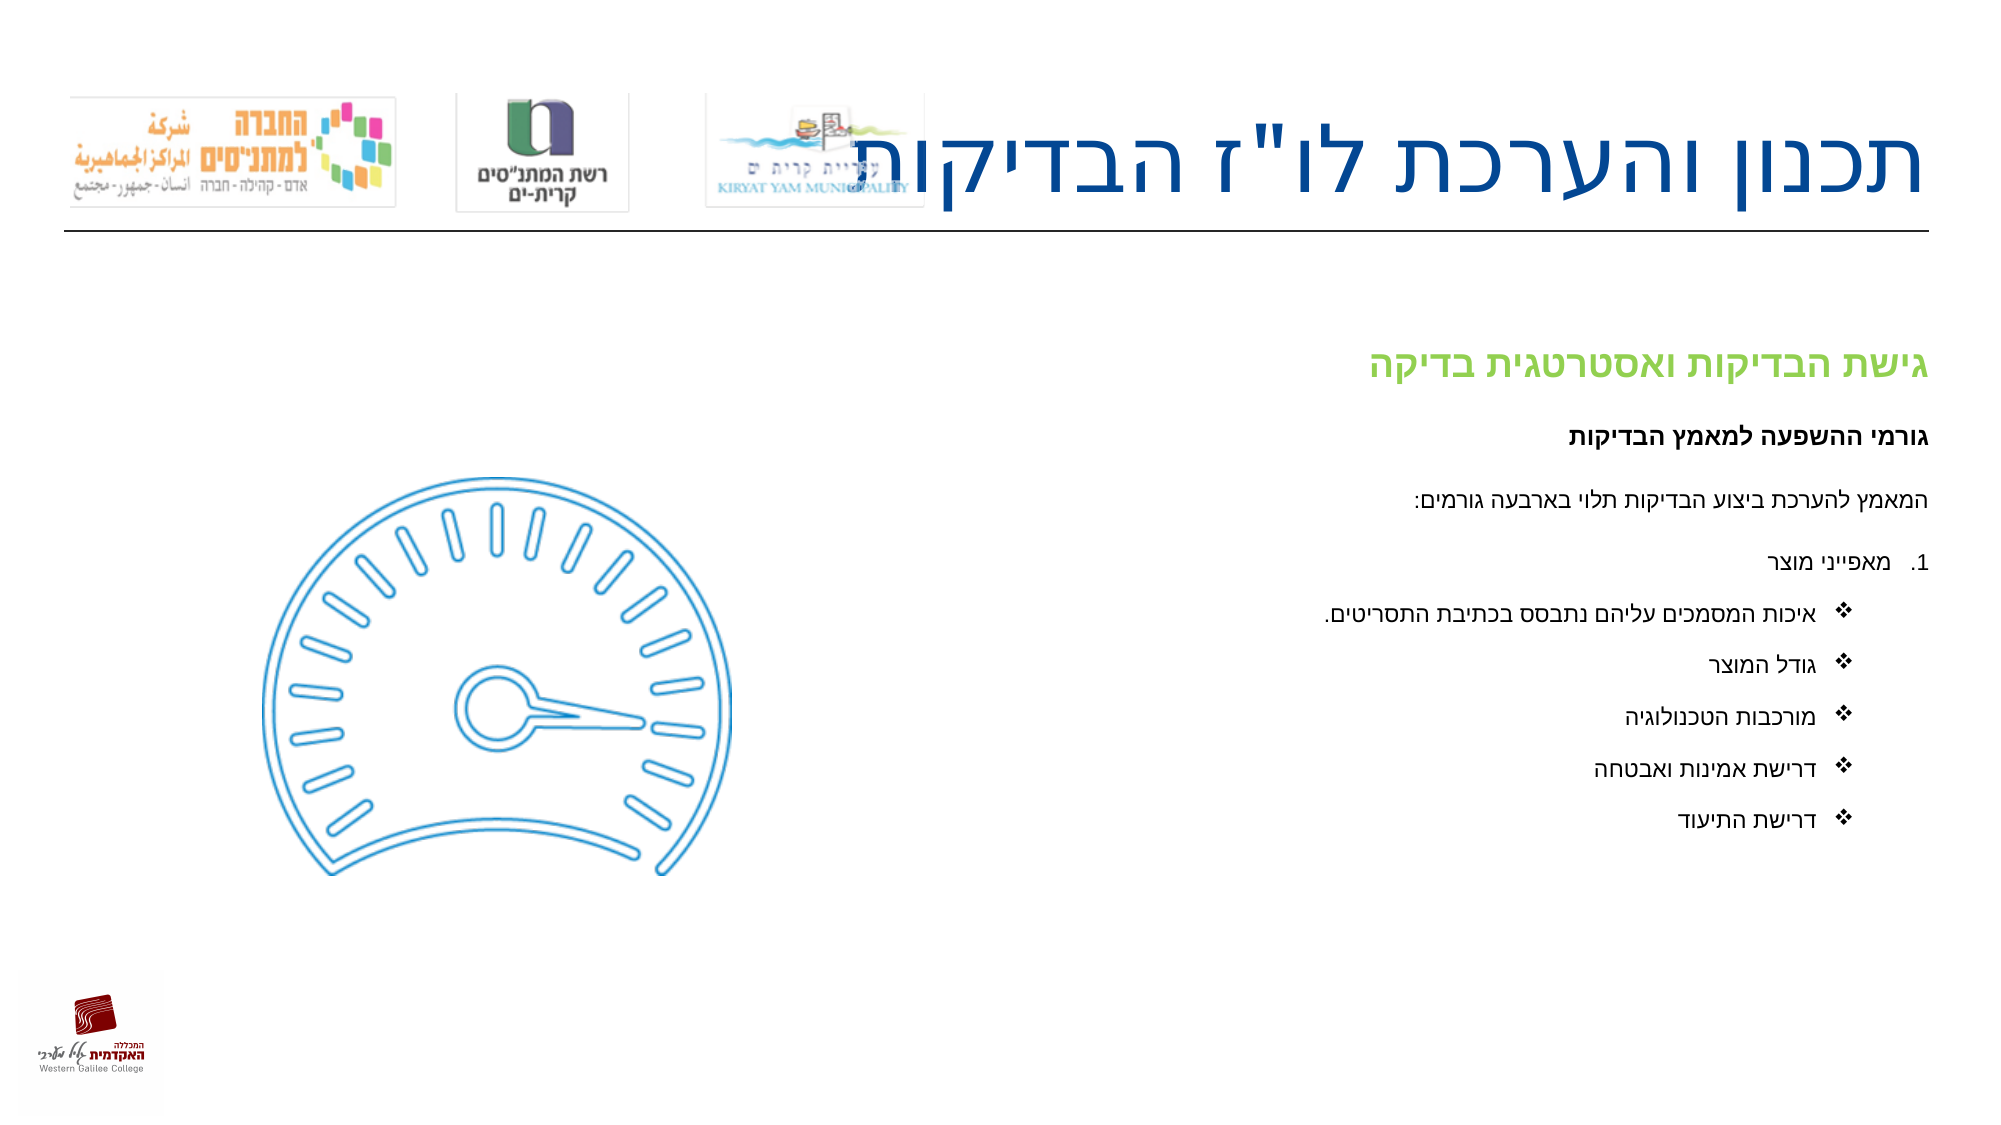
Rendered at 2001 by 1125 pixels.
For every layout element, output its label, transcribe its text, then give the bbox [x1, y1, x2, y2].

text_box גישת הבדיקות ואסטרטגית בדיקה גורמי ההשפעה למאמץ הבדיקות המאמץ להערכת ביצוע הבדיקות תלוי בארבעה גורמים: מאפייני מוצר איכות המסמכים עליהם נתבסס בכתיבת התסריטים. גודל המוצר מורכבות הטכנולוגיה דרישת אמינות ואבטחה דרישת התיעוד [924, 309, 1930, 1043]
picture [262, 477, 732, 876]
picture [70, 93, 925, 213]
title תכנון והערכת לו"ז הבדיקות [64, 55, 1930, 221]
picture [18, 970, 164, 1116]
